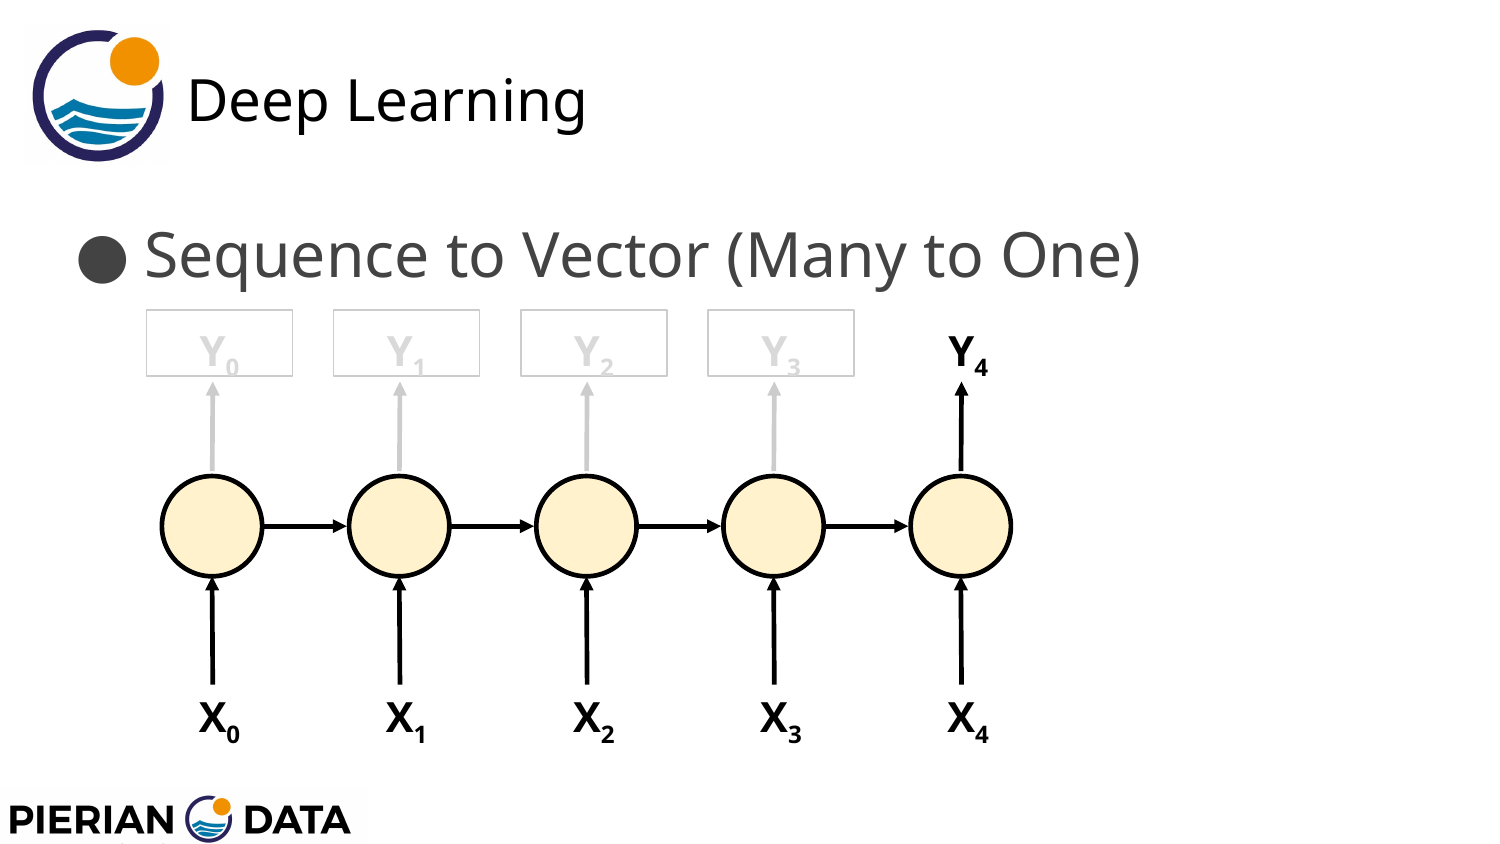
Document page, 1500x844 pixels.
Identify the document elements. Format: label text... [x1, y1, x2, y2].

text_box X0 [146, 676, 293, 743]
text_box [349, 476, 450, 577]
text_box Y2 [520, 309, 667, 377]
text_box X2 [520, 676, 667, 743]
text_box Y1 [333, 309, 480, 377]
text_box Y3 [708, 309, 854, 377]
text_box [161, 476, 263, 577]
text_box [910, 476, 1011, 577]
text_box X1 [333, 676, 480, 743]
list Sequence to Vector (Many to One) [54, 189, 1483, 305]
text_box X3 [708, 676, 854, 743]
text_box Y0 [146, 309, 293, 377]
text_box X4 [895, 676, 1042, 743]
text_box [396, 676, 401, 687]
text_box [536, 476, 637, 577]
picture [24, 24, 172, 167]
text_box [723, 476, 824, 577]
title Deep Learning [176, 48, 1449, 143]
picture [0, 787, 368, 844]
text_box Y4 [895, 309, 1042, 377]
